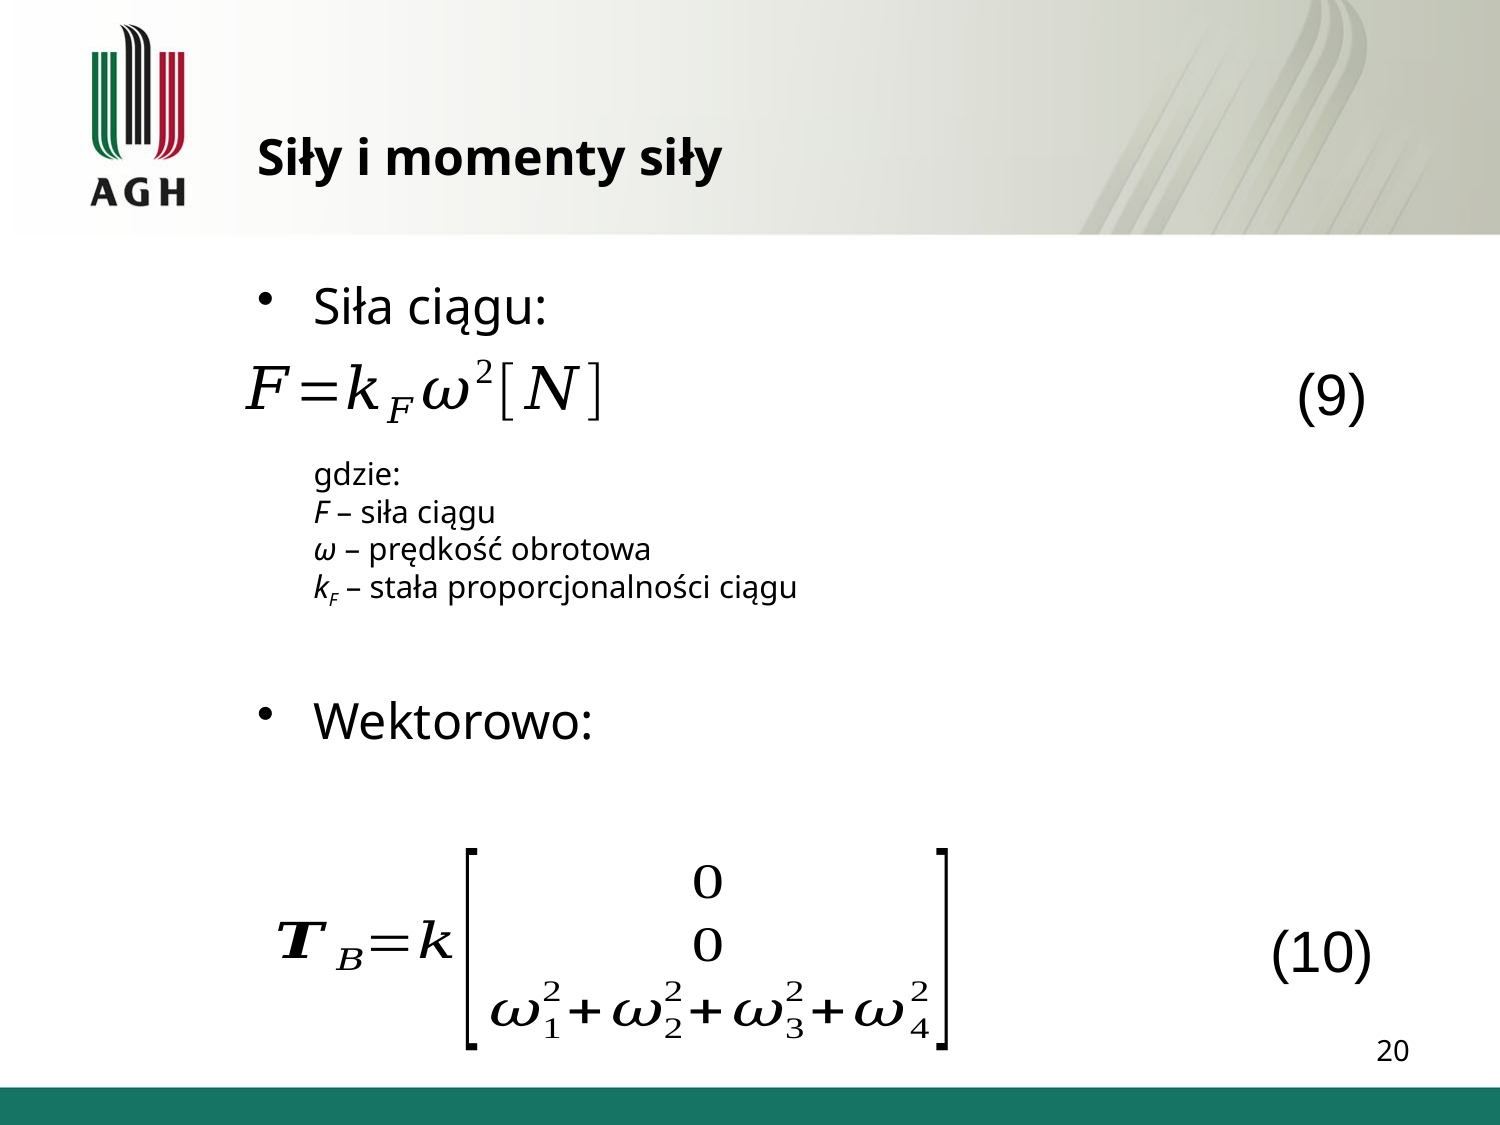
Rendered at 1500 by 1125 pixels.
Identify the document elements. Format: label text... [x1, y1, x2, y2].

list Siła ciągu: gdzie: F – siła ciągu ω – prędkość obrotowa kF – stała proporcjonalności ciągu Wektorowo: [242, 267, 1425, 1005]
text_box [241, 349, 1394, 436]
title Siły i momenty siły [242, 78, 1425, 233]
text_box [275, 845, 1392, 1054]
slide_number 20 [1074, 1024, 1425, 1103]
picture [0, 0, 1500, 1125]
